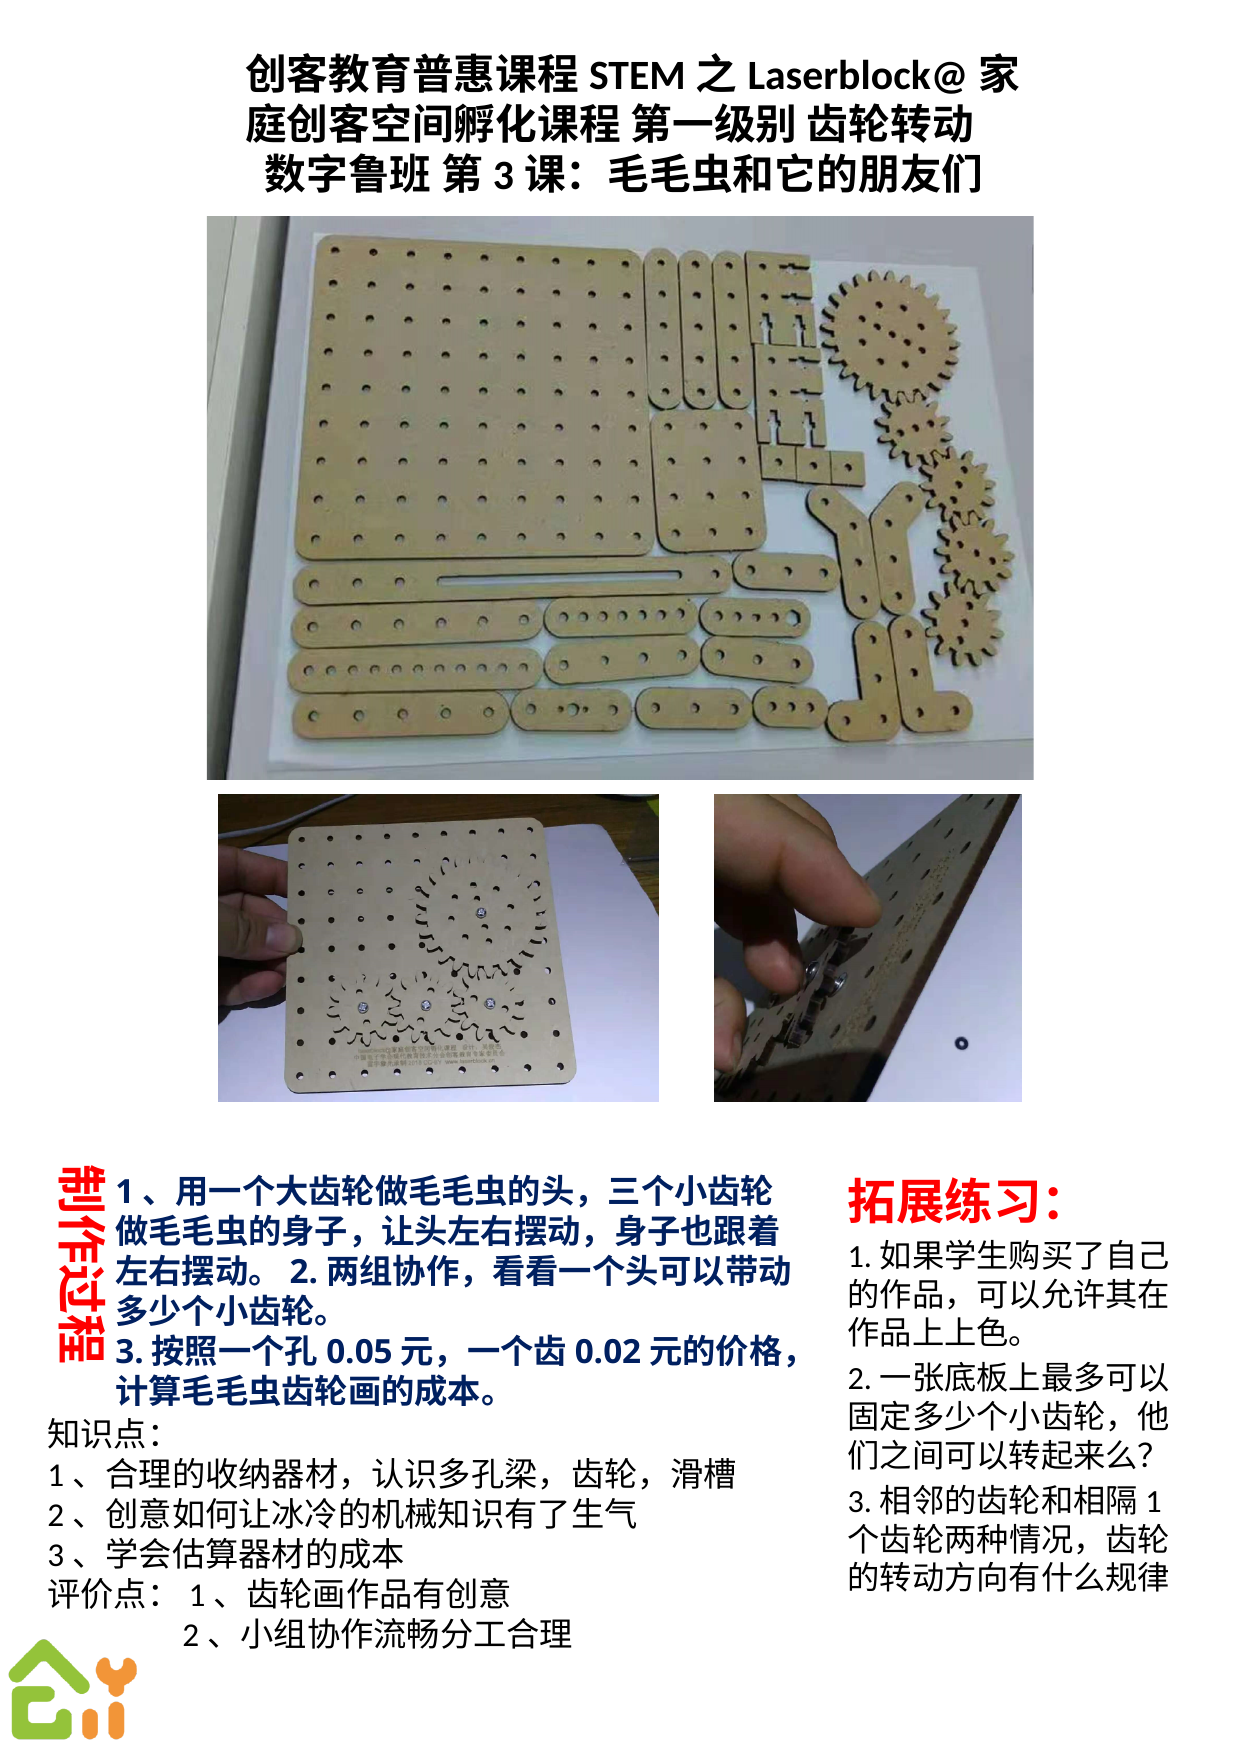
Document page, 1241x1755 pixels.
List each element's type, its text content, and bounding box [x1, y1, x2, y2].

picture [206, 83, 1034, 1102]
text_box 拓展练习： 1.如果学生购买了自己的作品，可以允许其在作品上上色。 2.一张底板上最多可以固定多少个小齿轮，他们之间可以转起来么？ 3.相邻的齿轮和相隔1个齿轮两种情况，齿轮的转动方向有什么规律 [832, 1163, 1188, 1672]
text_box 创客教育普惠课程STEM之Laserblock@家庭创客空间孵化课程 第一级别 齿轮转动 数字鲁班 第3课：毛毛虫和它的朋友们 [230, 40, 1041, 206]
picture [0, 1626, 147, 1755]
text_box 1、用一个大齿轮做毛毛虫的头，三个小齿轮做毛毛虫的身子，让头左右摆动，身子也跟着左右摆动。2.两组协作，看看一个头可以带动多少个小齿轮。 3.按照一个孔0.05元，一个齿0.02元的价格，计算毛毛虫齿轮画的成本。 [100, 1163, 810, 1405]
text_box 知识点： 1、合理的收纳器材，认识多孔梁，齿轮，滑槽 2、创意如何让冰冷的机械知识有了生气 3、学会估算器材的成本 评价点：1、齿轮画作品有创意 2、小组协作流畅分工合理 [32, 1405, 1188, 1701]
text_box 制作过程 [29, 1149, 121, 1416]
